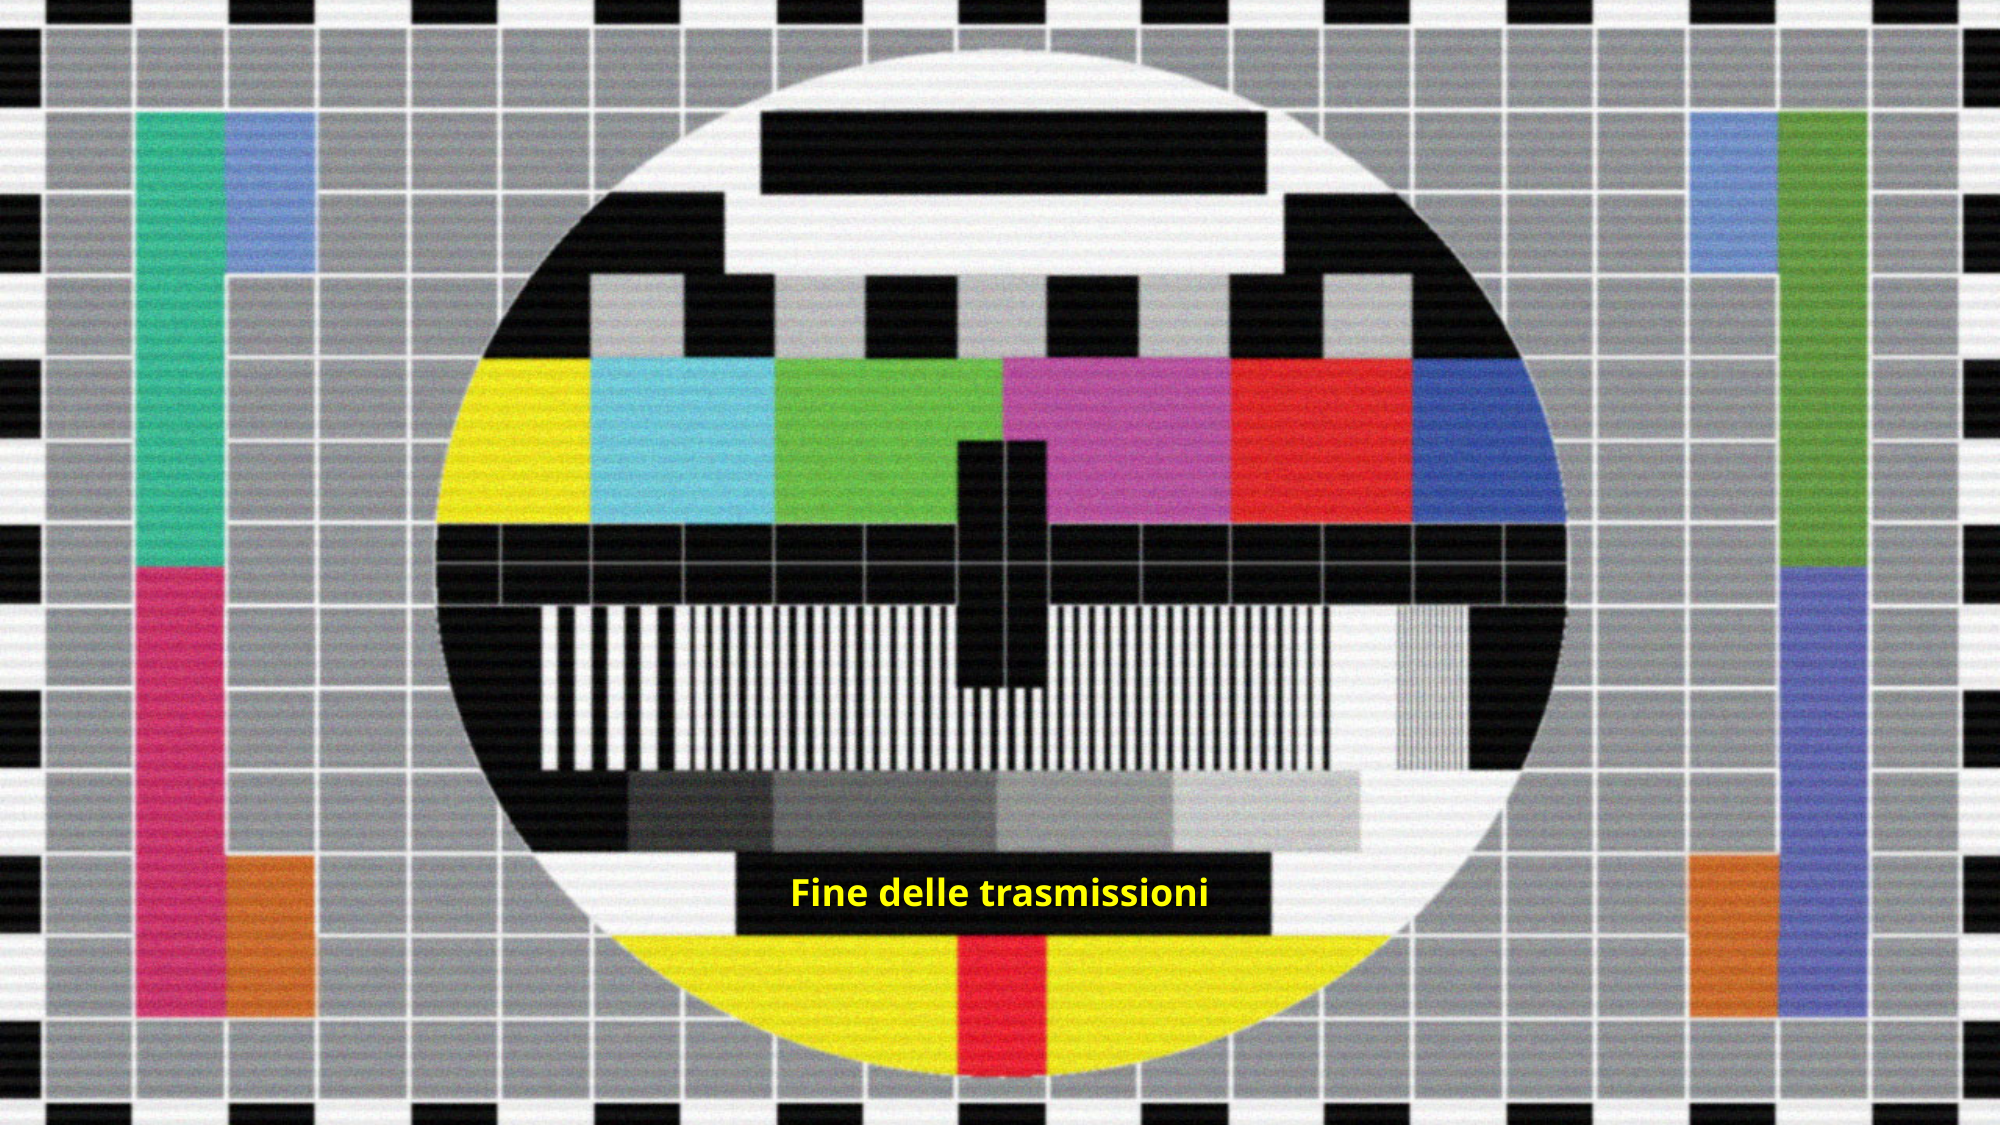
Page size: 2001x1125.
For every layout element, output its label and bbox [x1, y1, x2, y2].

list [0, 0, 2000, 1125]
